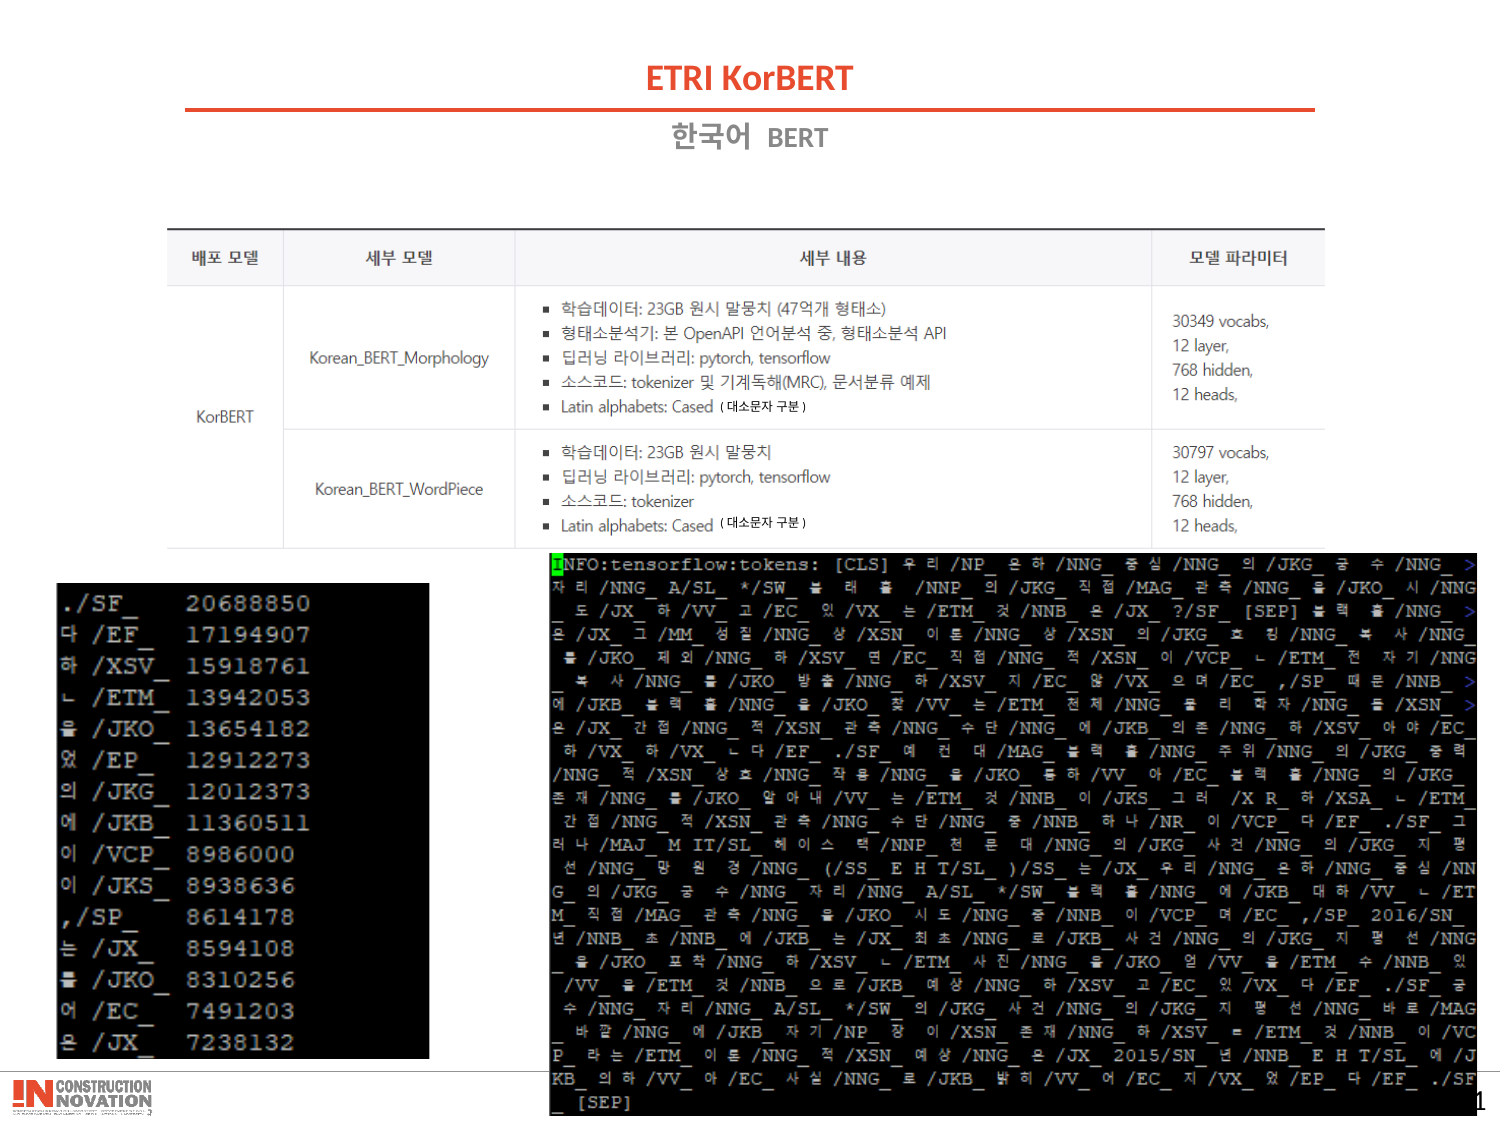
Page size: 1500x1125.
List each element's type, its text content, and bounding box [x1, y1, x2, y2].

list ETRI KorBERT [379, 50, 1121, 104]
title 한국어 BERT [465, 114, 1034, 163]
picture [0, 1067, 168, 1124]
picture [56, 583, 430, 1059]
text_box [156, 216, 1331, 561]
picture [549, 553, 1478, 1116]
